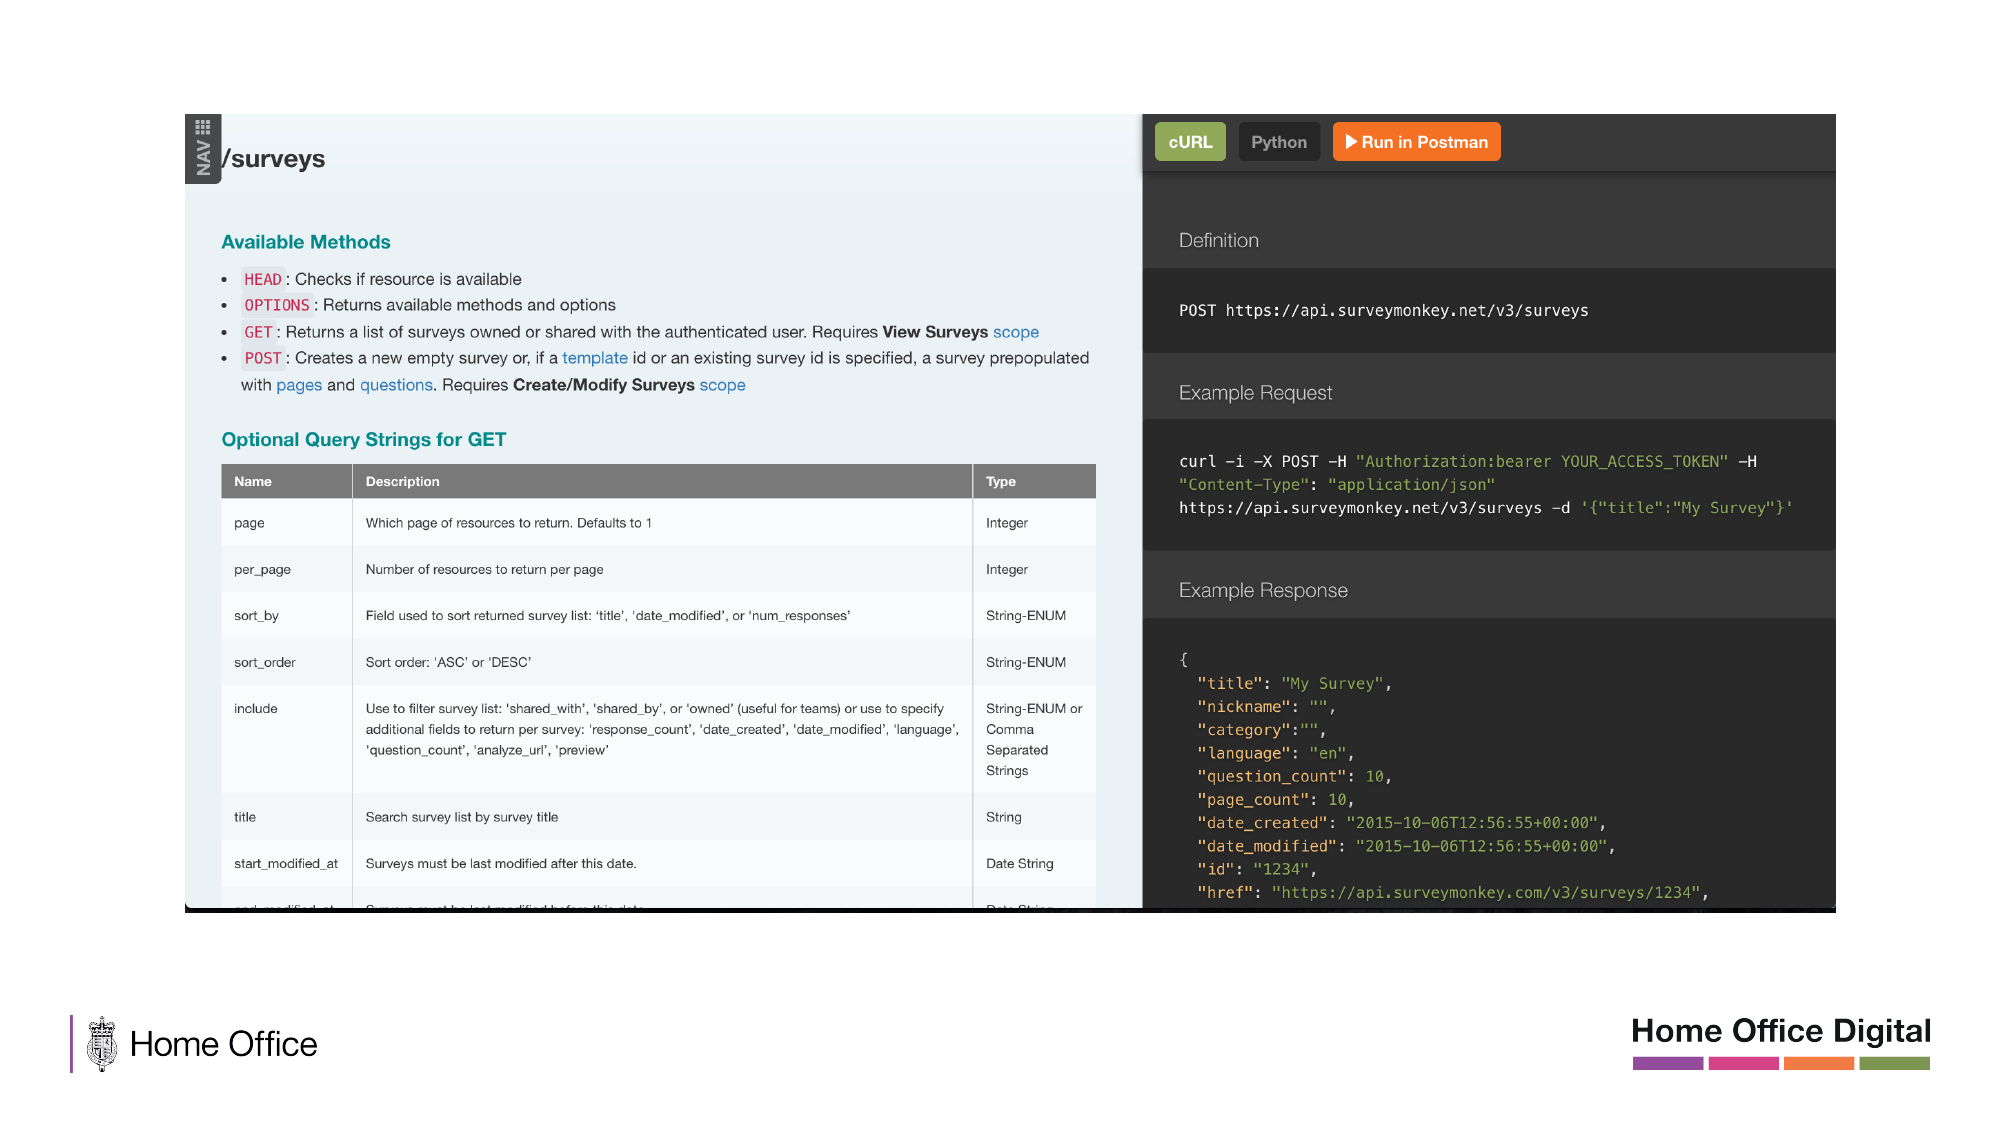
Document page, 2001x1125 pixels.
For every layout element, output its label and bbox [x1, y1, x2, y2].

picture [185, 114, 1836, 913]
picture [70, 1015, 317, 1073]
picture [1631, 1015, 1932, 1073]
